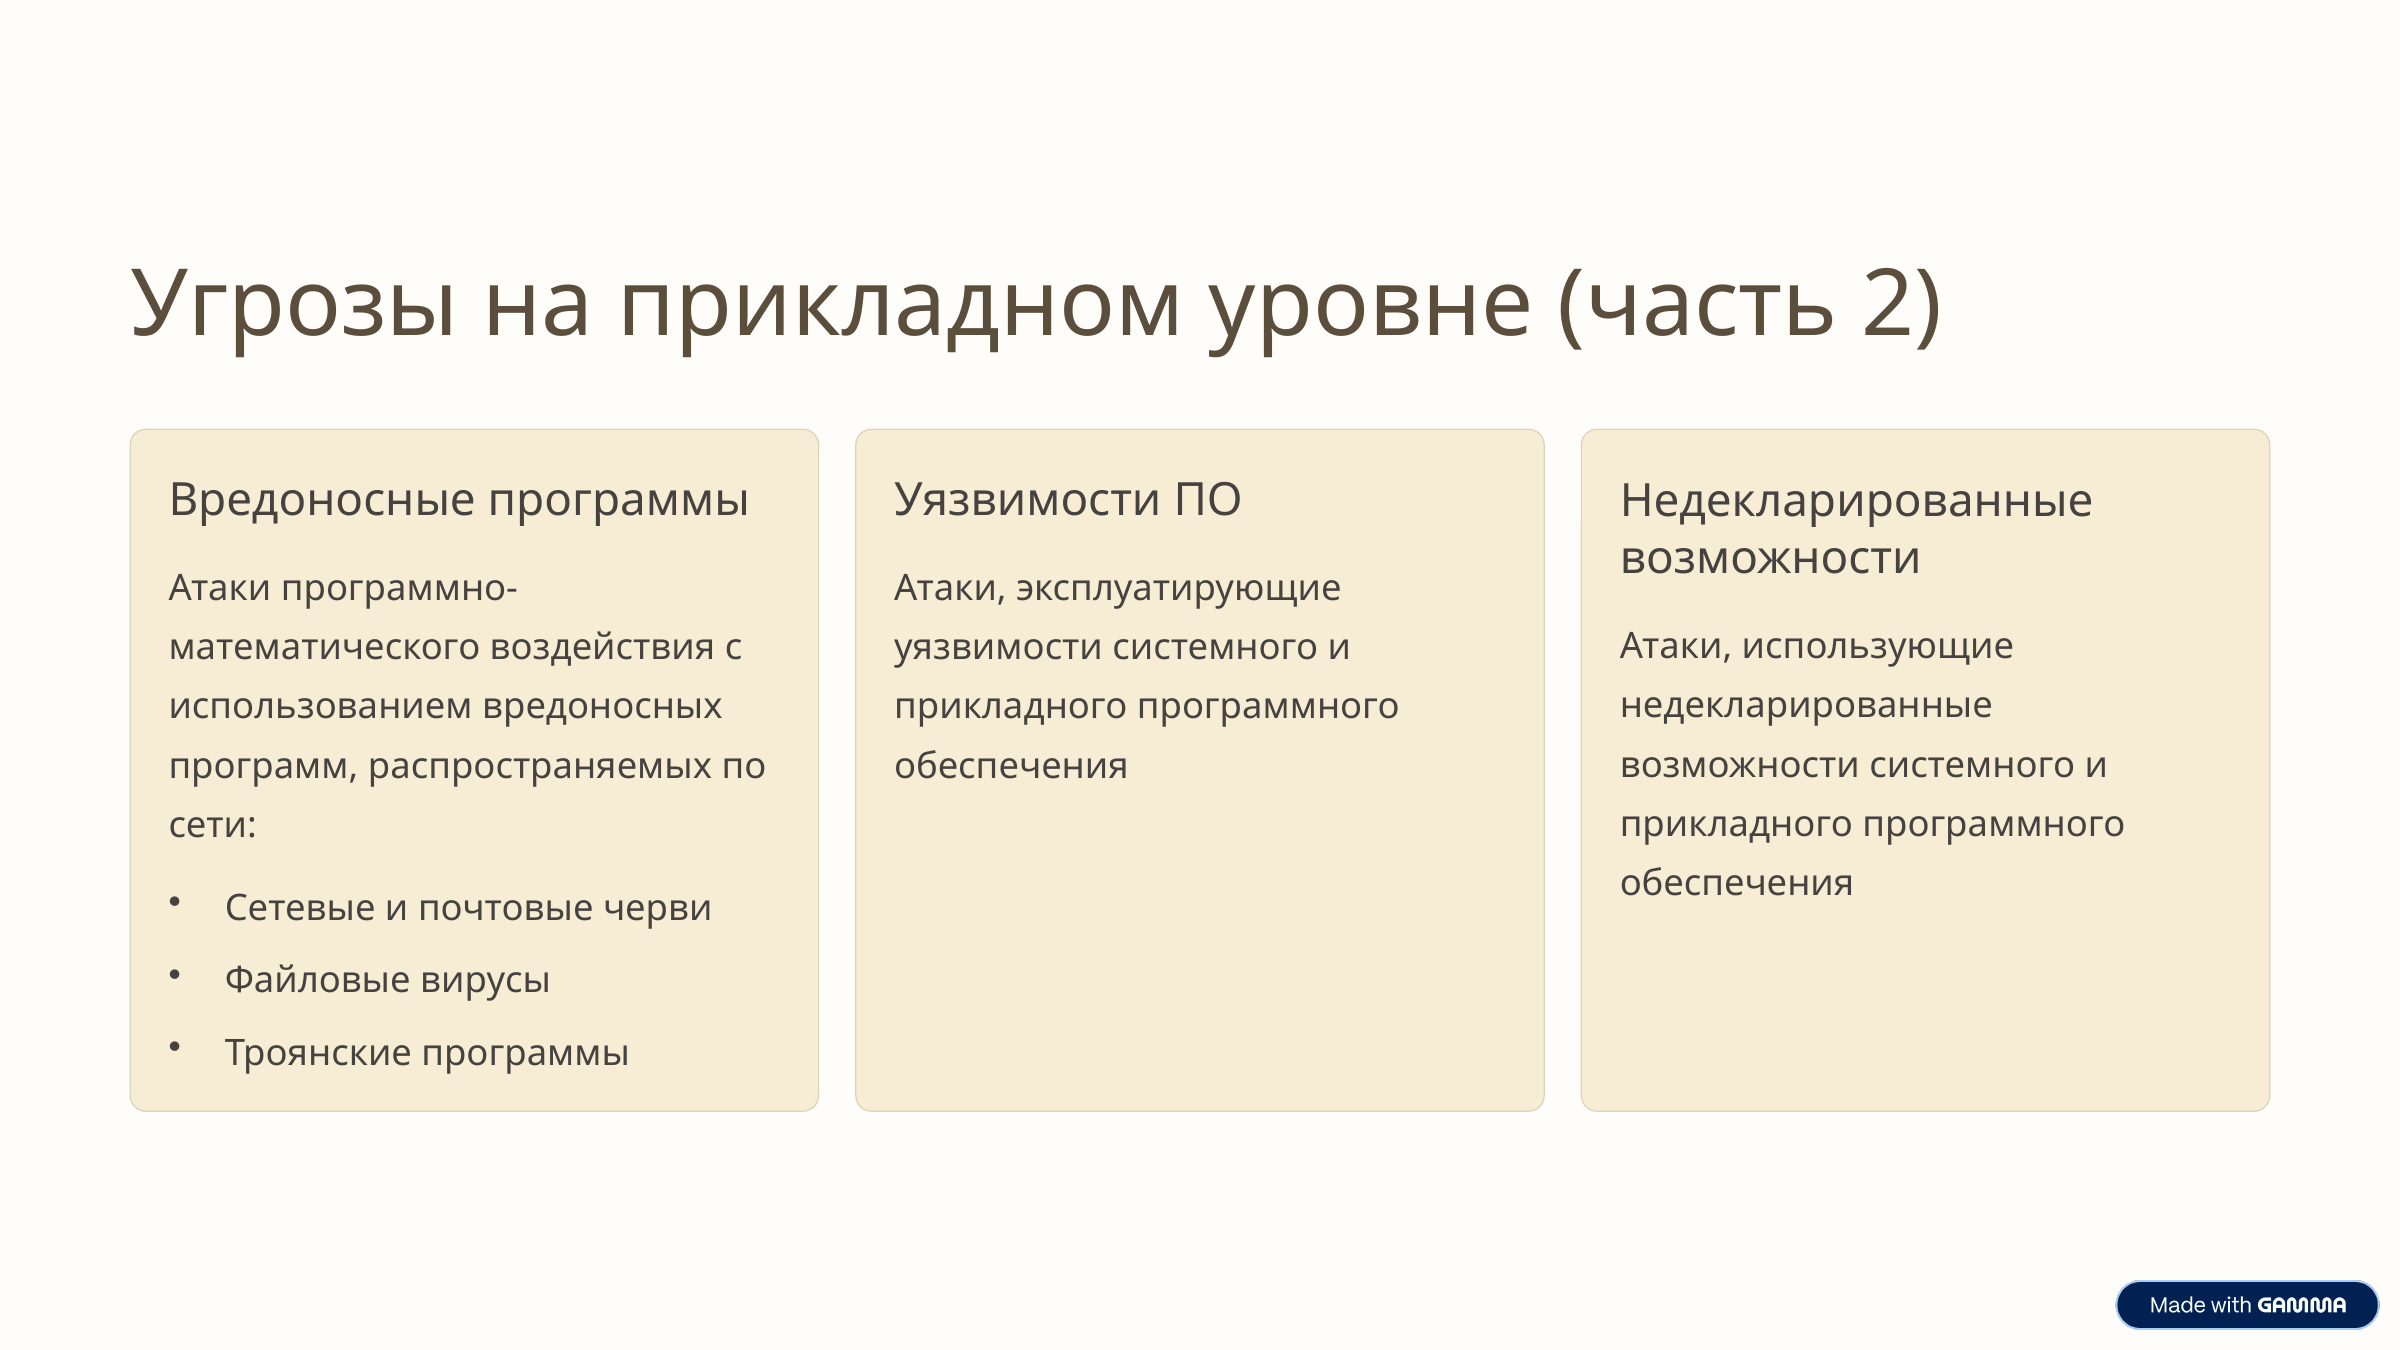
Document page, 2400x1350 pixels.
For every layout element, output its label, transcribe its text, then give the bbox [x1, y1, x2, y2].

text_box Атаки, эксплуатирующие уязвимости системного и прикладного программного обеспечения [894, 548, 1506, 787]
text_box Вредоносные программы [168, 467, 756, 526]
text_box Уязвимости ПО [894, 467, 1360, 526]
text_box Сетевые и почтовые черви [168, 868, 781, 928]
text_box Атаки, использующие недекларированные возможности системного и прикладного программного обеспечения [1619, 606, 2232, 904]
text_box Файловые вирусы [168, 940, 781, 1001]
text_box [1581, 429, 2270, 1112]
picture [2106, 1271, 2389, 1339]
text_box [130, 429, 819, 1112]
text_box Атаки программно-математического воздействия с использованием вредоносных программ, распространяемых по сети: [168, 548, 781, 846]
text_box Троянские программы [168, 1013, 781, 1073]
text_box Угрозы на прикладном уровне (часть 2) [130, 238, 1959, 355]
text_box Недекларированные возможности [1619, 467, 2232, 585]
text_box [855, 429, 1545, 1112]
